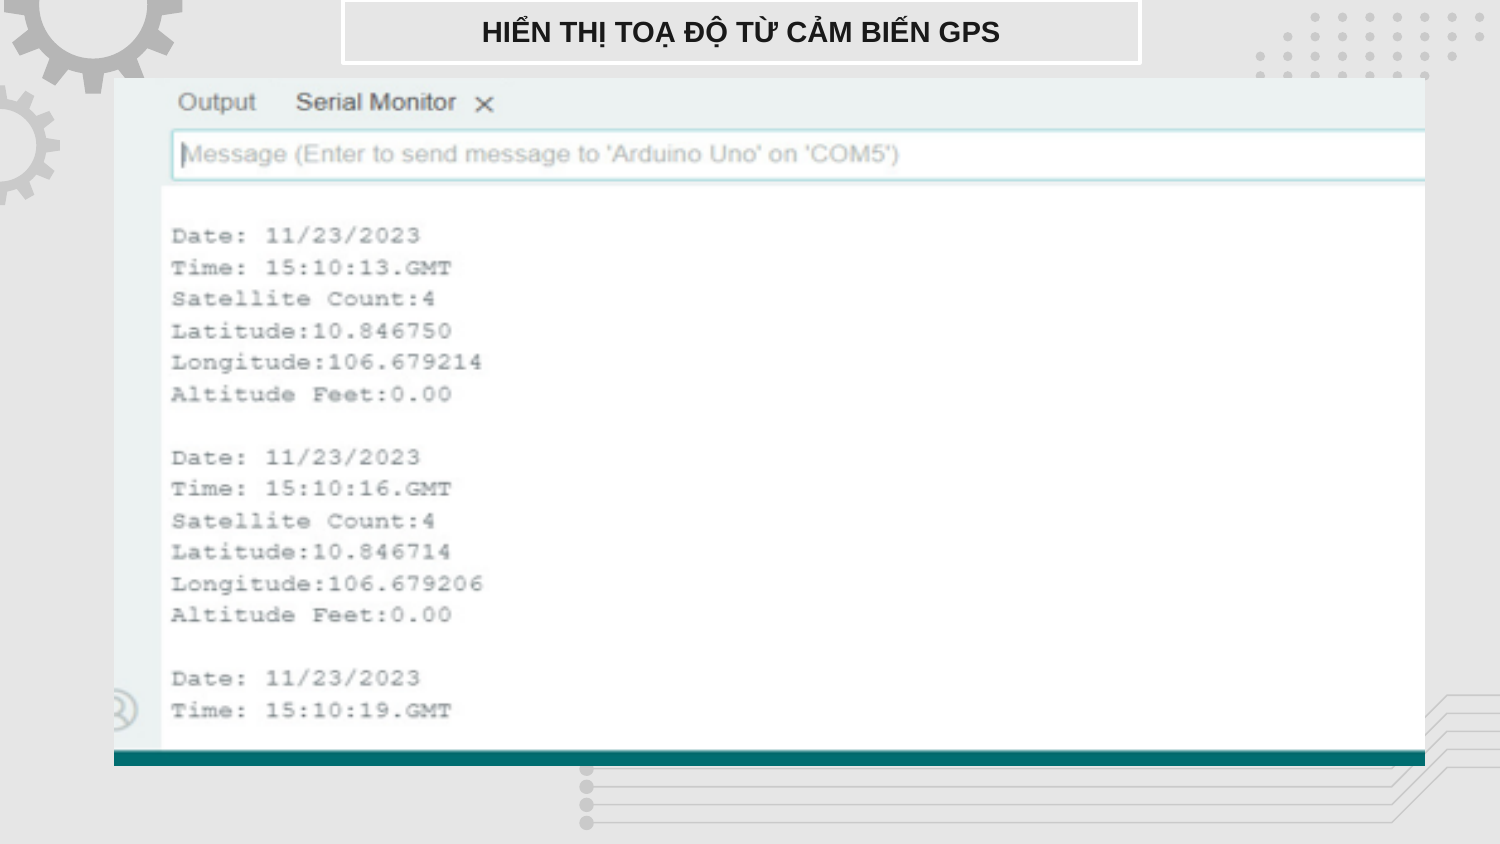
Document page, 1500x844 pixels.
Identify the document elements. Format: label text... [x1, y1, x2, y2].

text_box HIỂN THỊ TOẠ ĐỘ TỪ CẢM BIẾN GPS [341, 0, 1142, 65]
picture [114, 78, 1426, 766]
